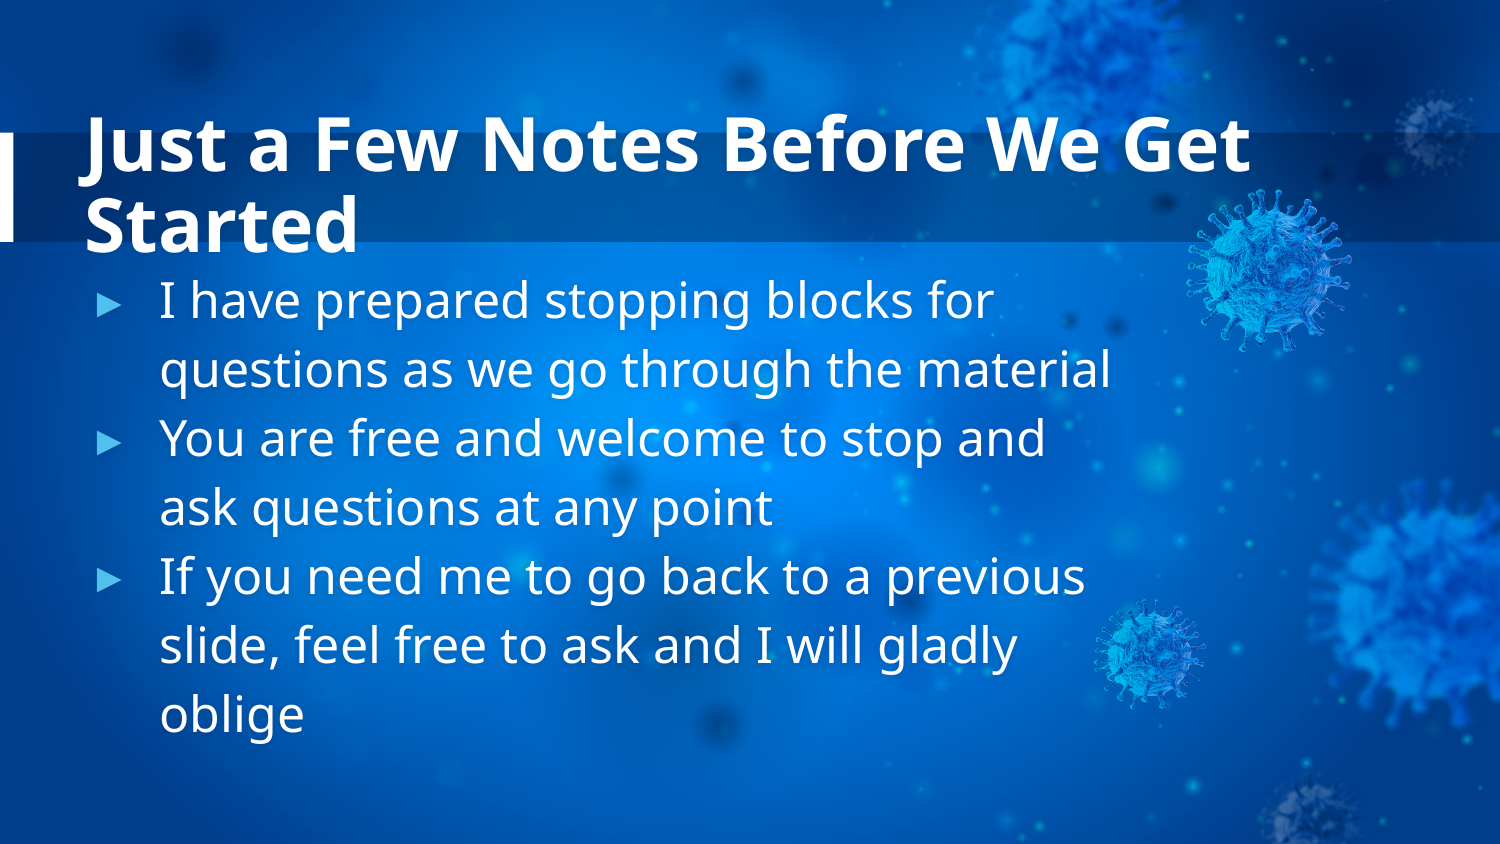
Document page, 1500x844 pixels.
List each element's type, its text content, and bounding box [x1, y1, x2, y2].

picture [0, 0, 1500, 844]
list I have prepared stopping blocks for questions as we go through the material You are free and welcome to stop and ask questions at any point If you need me to go back to a previous slide, feel free to ask and I will gladly oblige [84, 259, 1130, 808]
title Just a Few Notes Before We Get Started [84, 132, 1340, 242]
